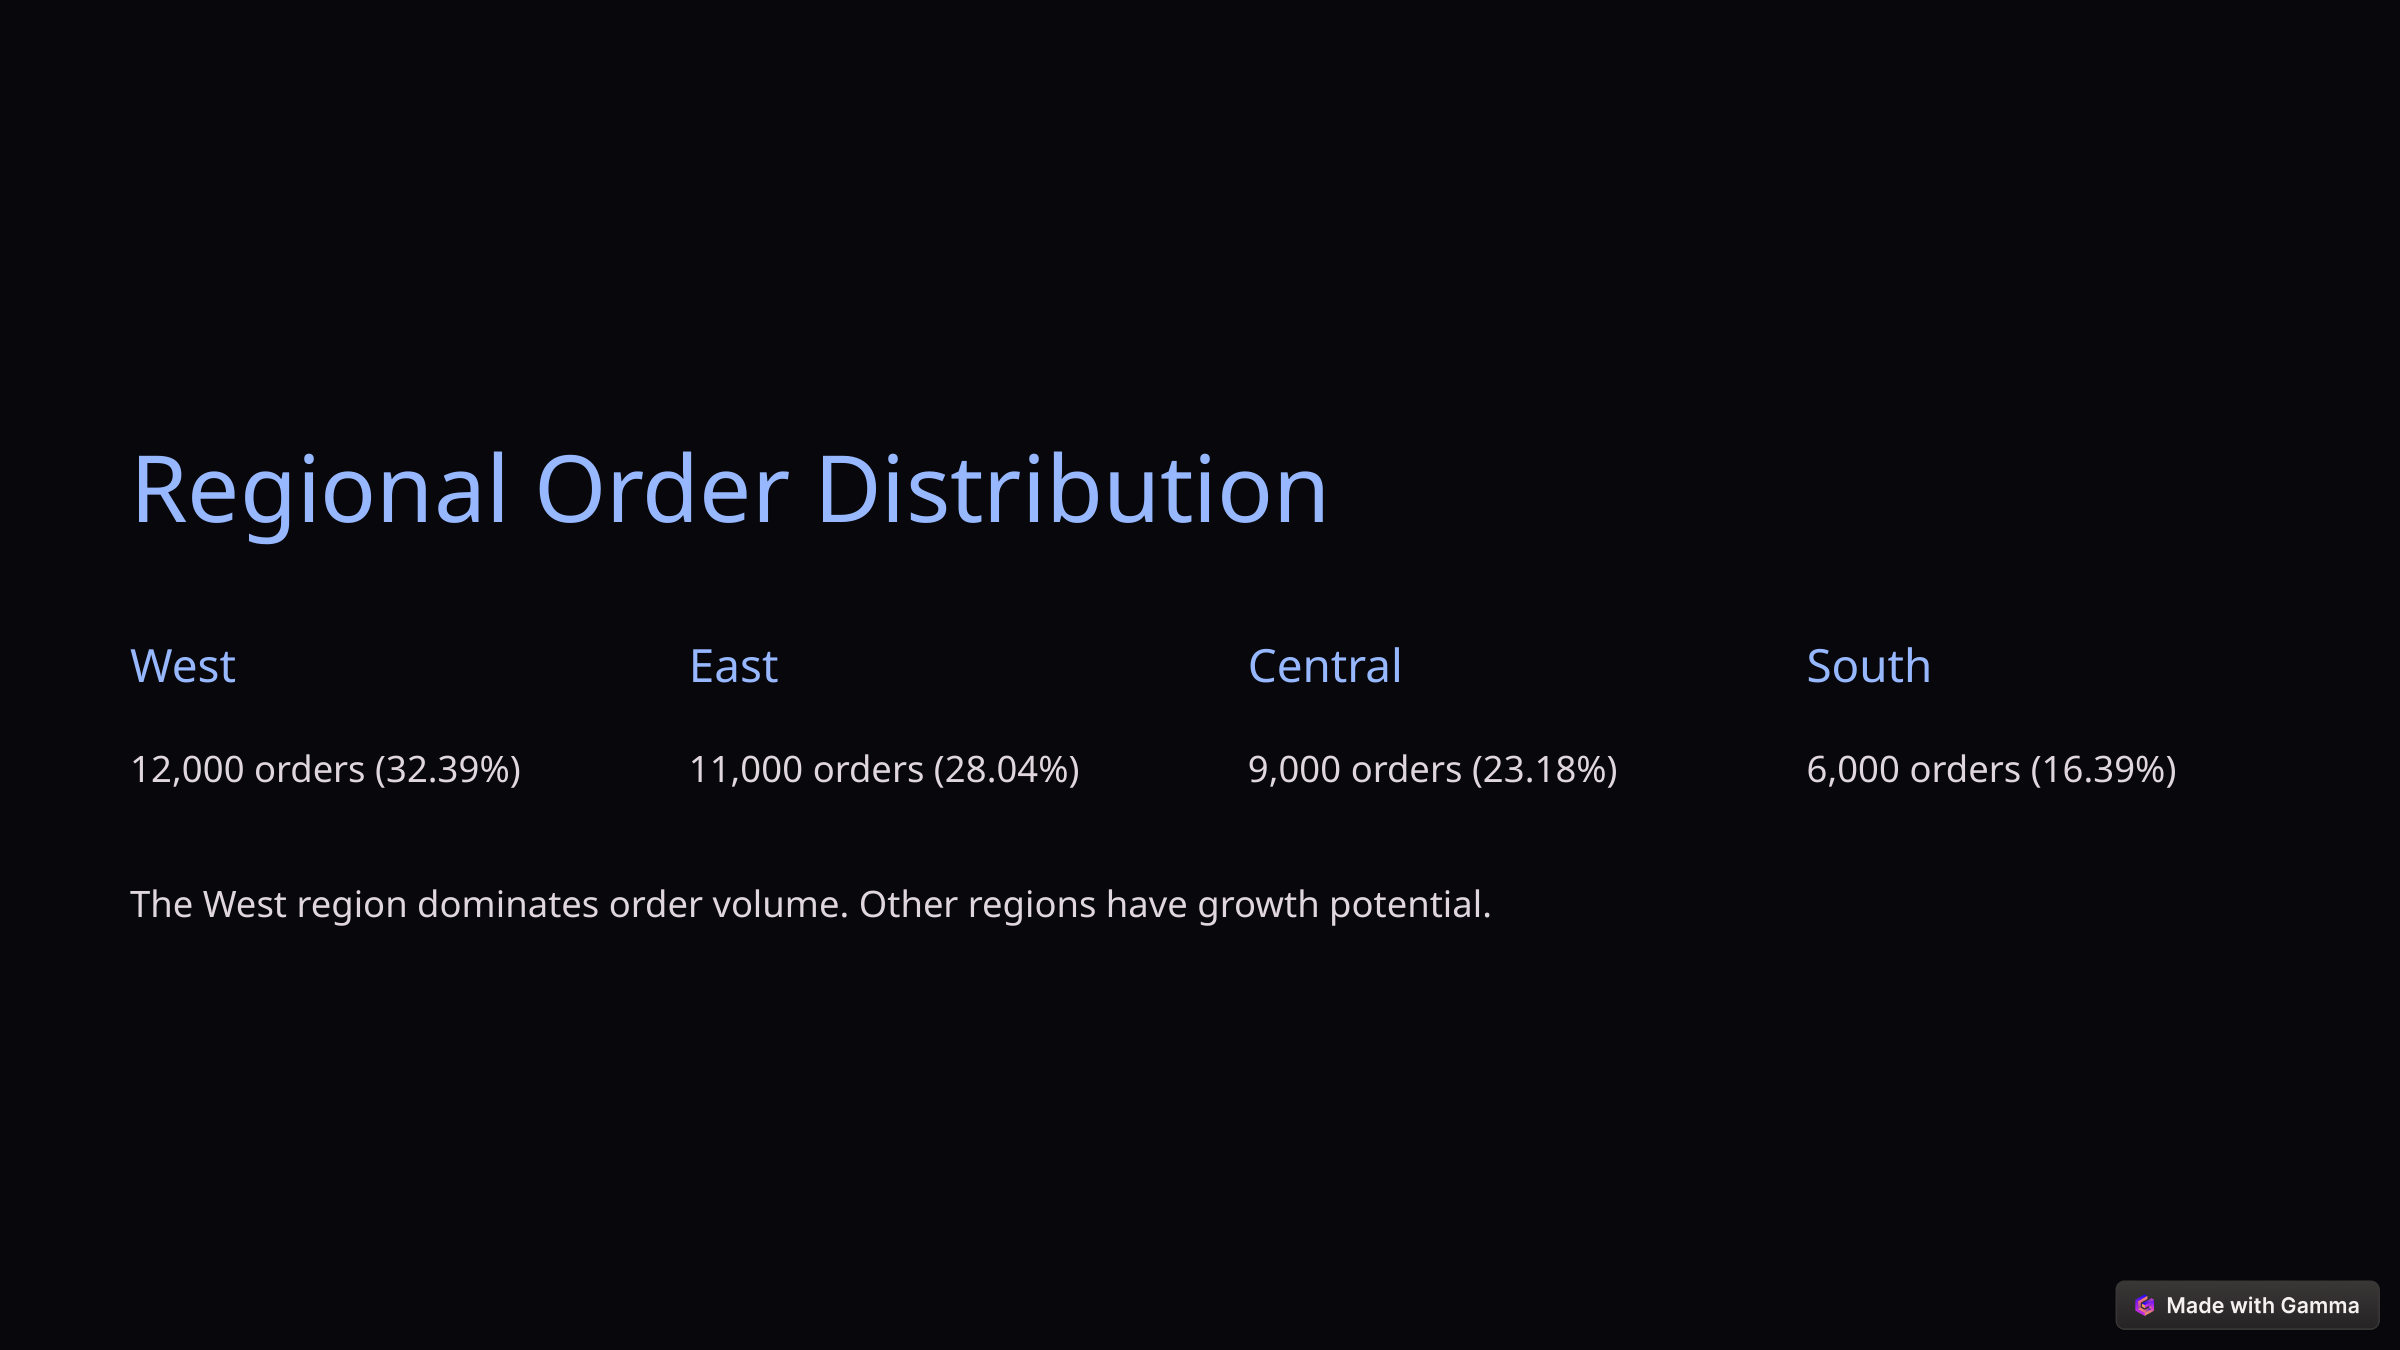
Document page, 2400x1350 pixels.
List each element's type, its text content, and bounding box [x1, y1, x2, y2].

text_box West [130, 634, 596, 693]
text_box East [688, 634, 1155, 693]
text_box Regional Order Distribution [130, 425, 1447, 542]
text_box 9,000 orders (23.18%) [1247, 730, 1715, 790]
text_box 12,000 orders (32.39%) [130, 730, 597, 790]
text_box South [1806, 634, 2272, 693]
text_box 11,000 orders (28.04%) [688, 730, 1156, 790]
text_box The West region dominates order volume. Other regions have growth potential. [130, 864, 2270, 925]
picture [2106, 1271, 2389, 1339]
text_box Central [1247, 634, 1713, 693]
text_box 6,000 orders (16.39%) [1806, 730, 2274, 790]
